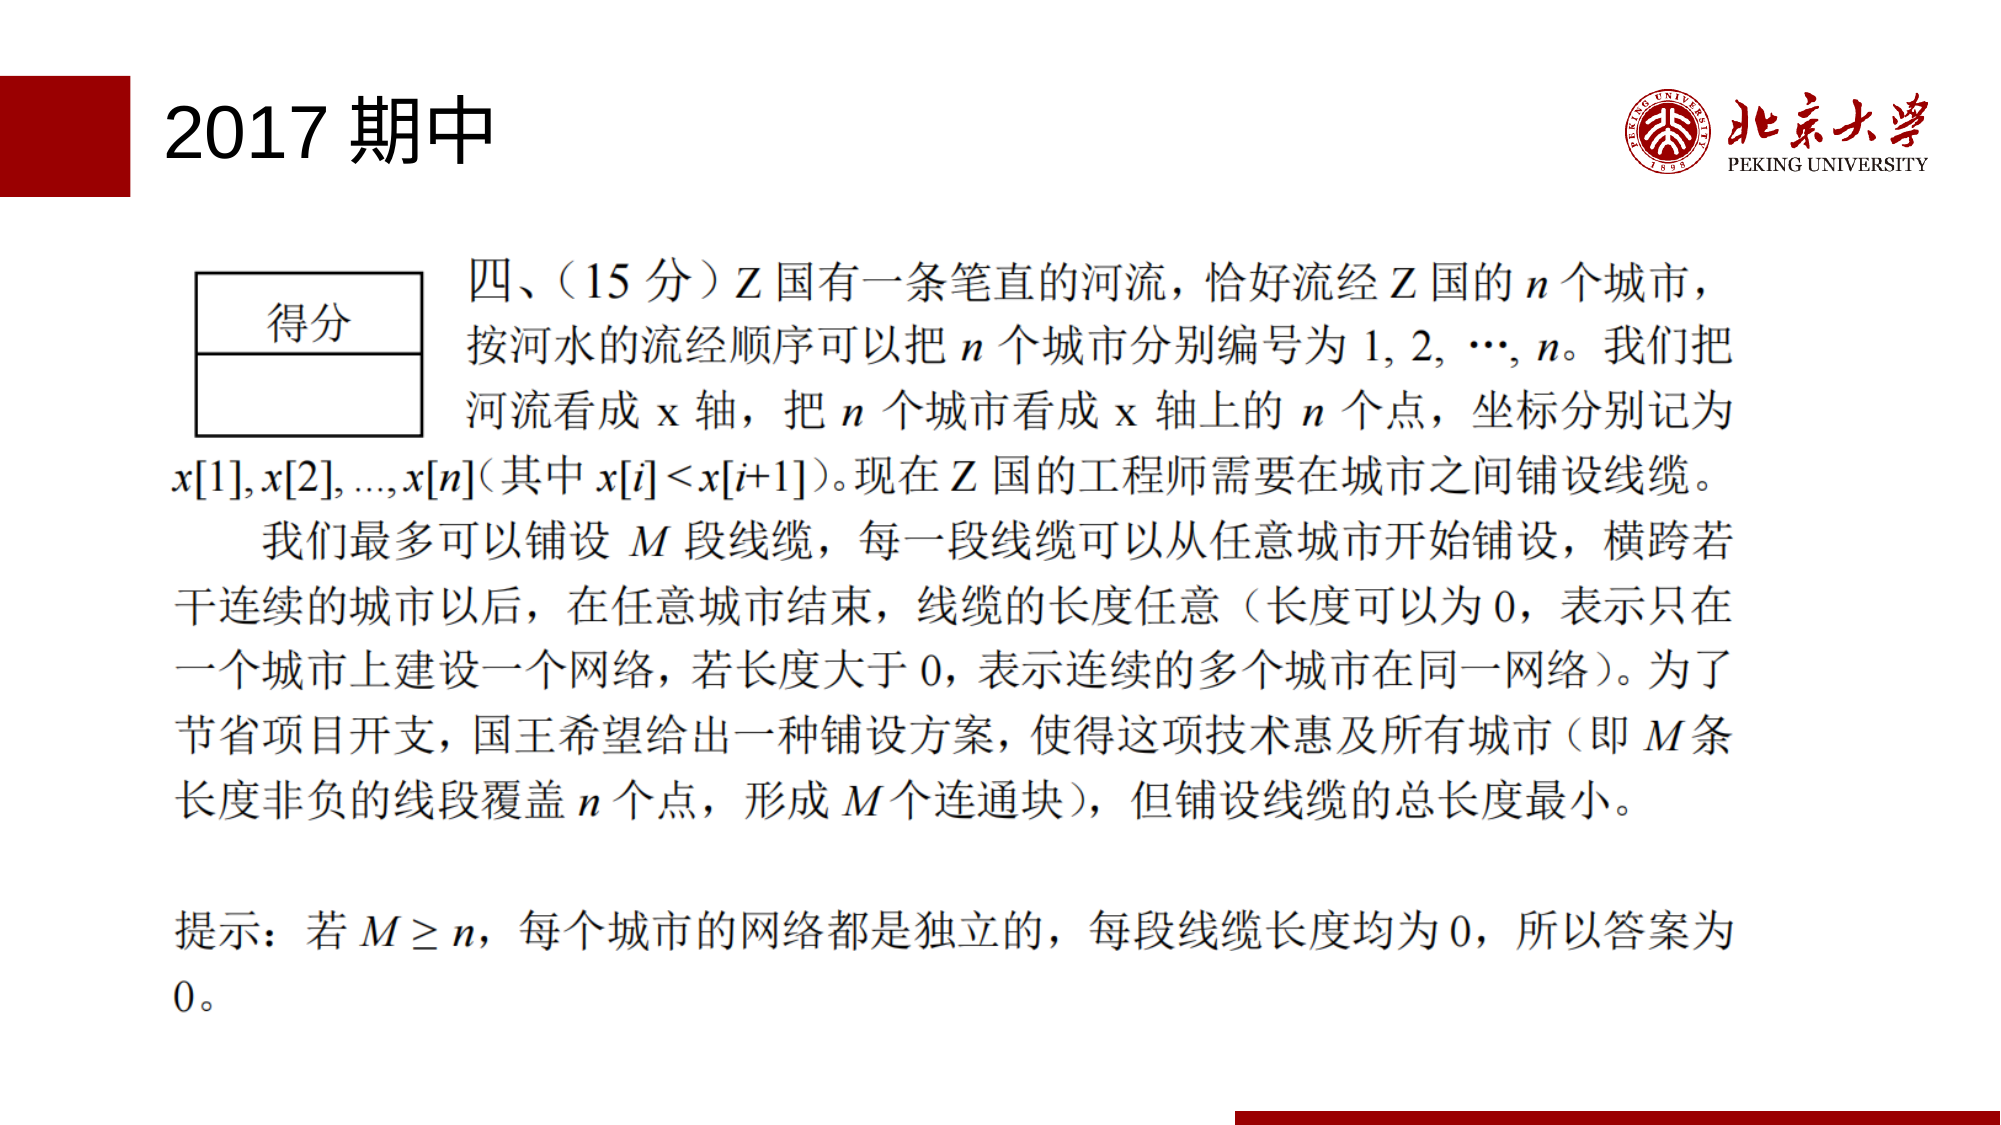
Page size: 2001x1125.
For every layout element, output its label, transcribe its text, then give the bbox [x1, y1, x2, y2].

text_box [1235, 1111, 2000, 1125]
text_box 2017期中 [148, 75, 513, 181]
text_box [0, 75, 131, 197]
picture [1625, 89, 1928, 174]
picture [145, 235, 1786, 1043]
